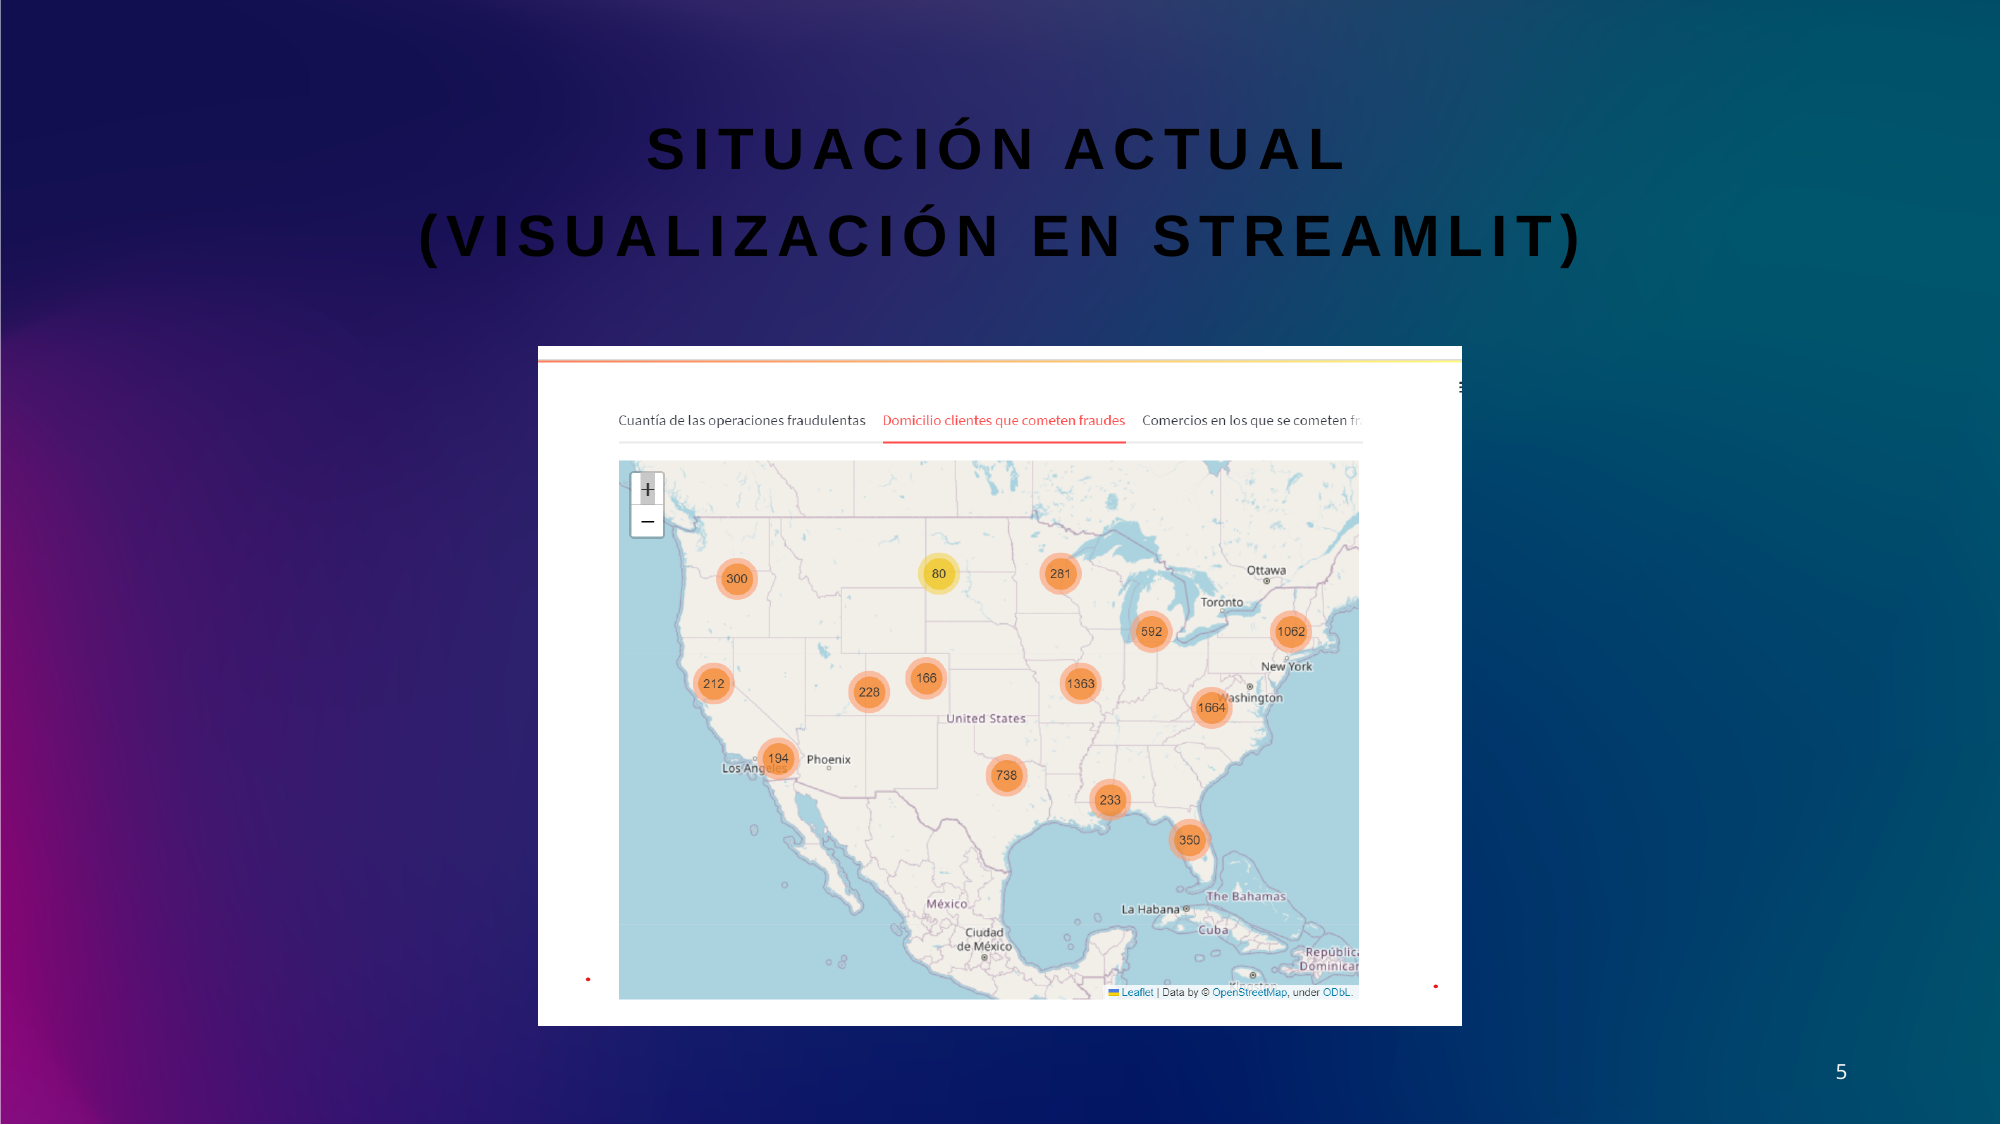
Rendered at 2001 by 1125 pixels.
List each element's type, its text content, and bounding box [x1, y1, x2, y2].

slide_number 5 [1412, 1042, 1863, 1103]
title Situación actual (visualización en streamlit) [402, 59, 1598, 302]
picture [0, 0, 1913, 1125]
